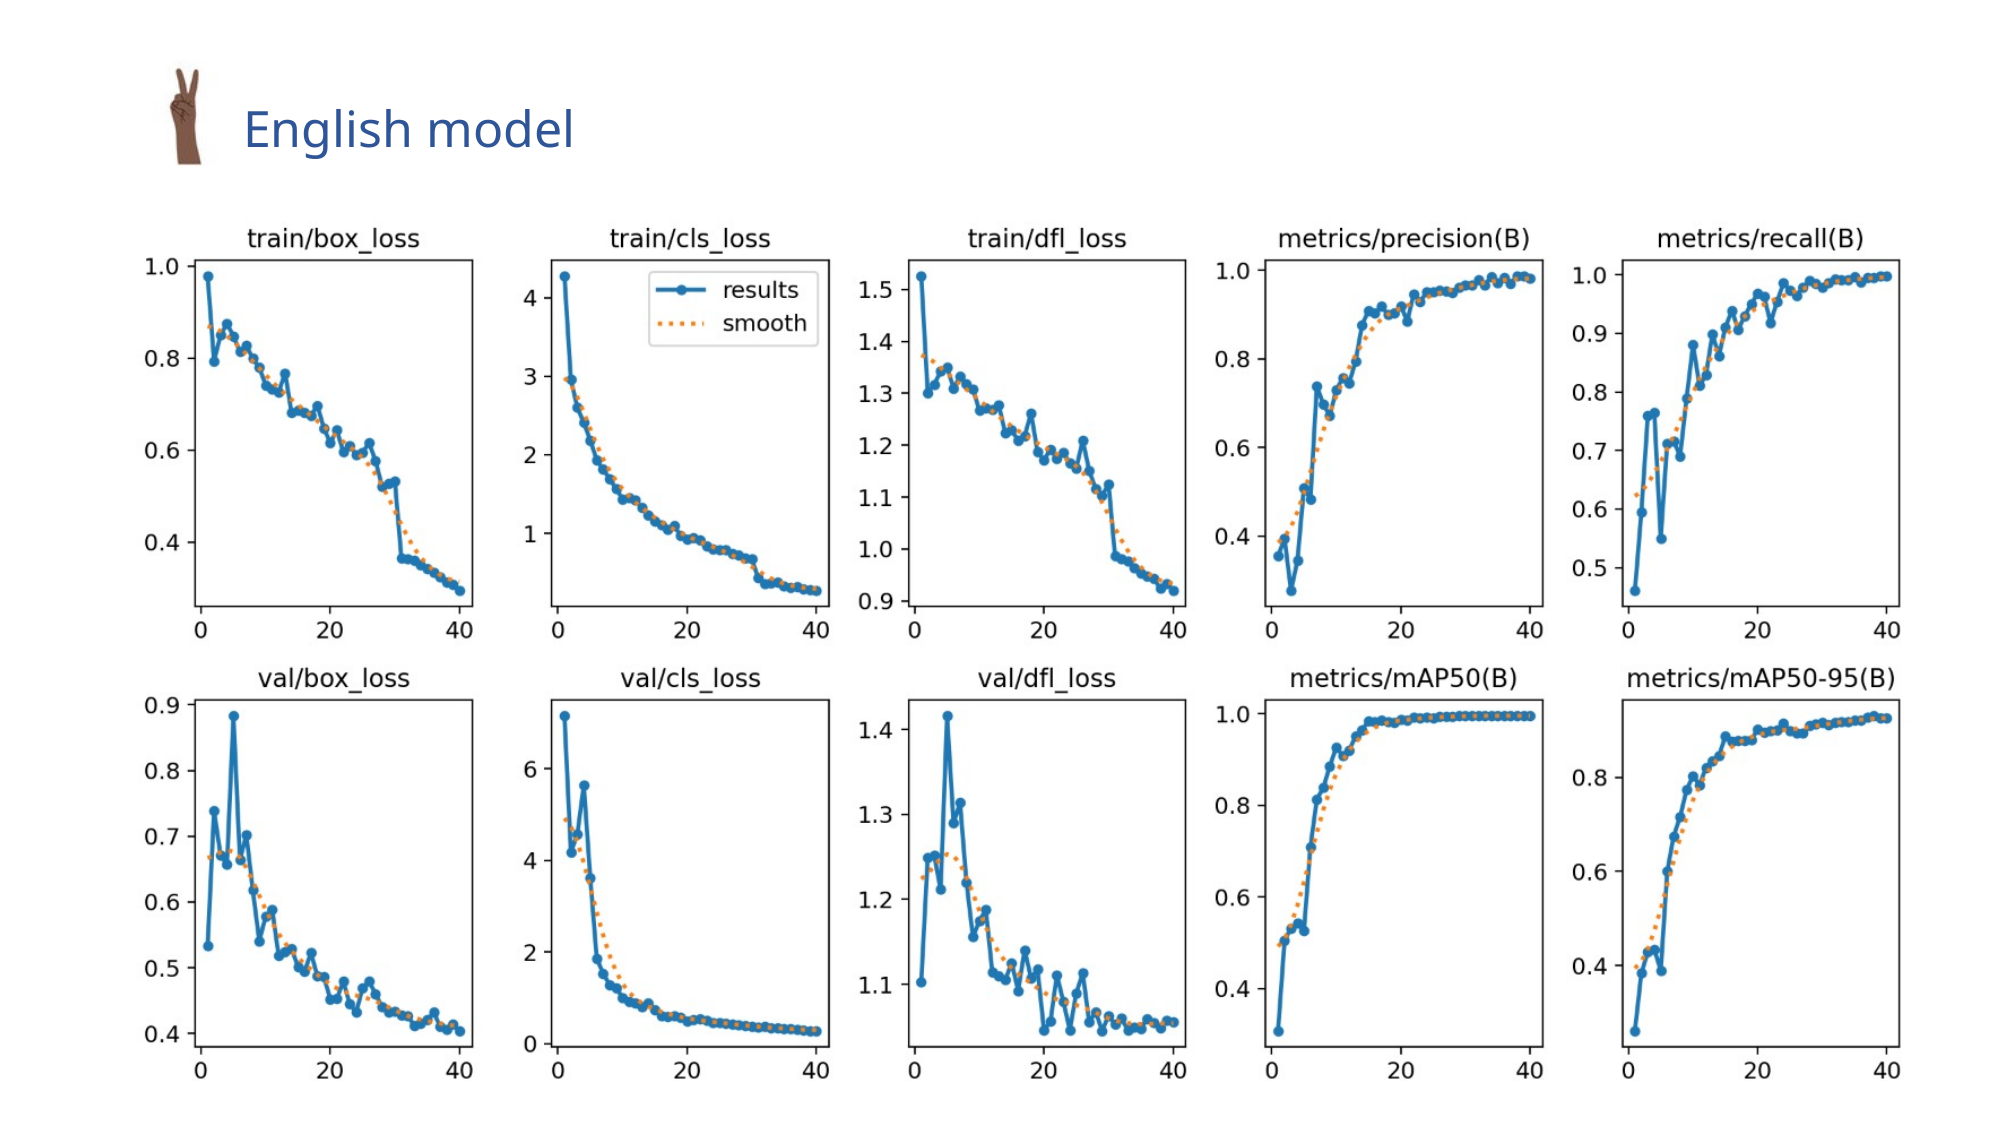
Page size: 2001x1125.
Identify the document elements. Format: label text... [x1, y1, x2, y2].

text_box English model [228, 90, 591, 165]
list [119, 203, 1928, 1108]
picture [153, 59, 223, 166]
